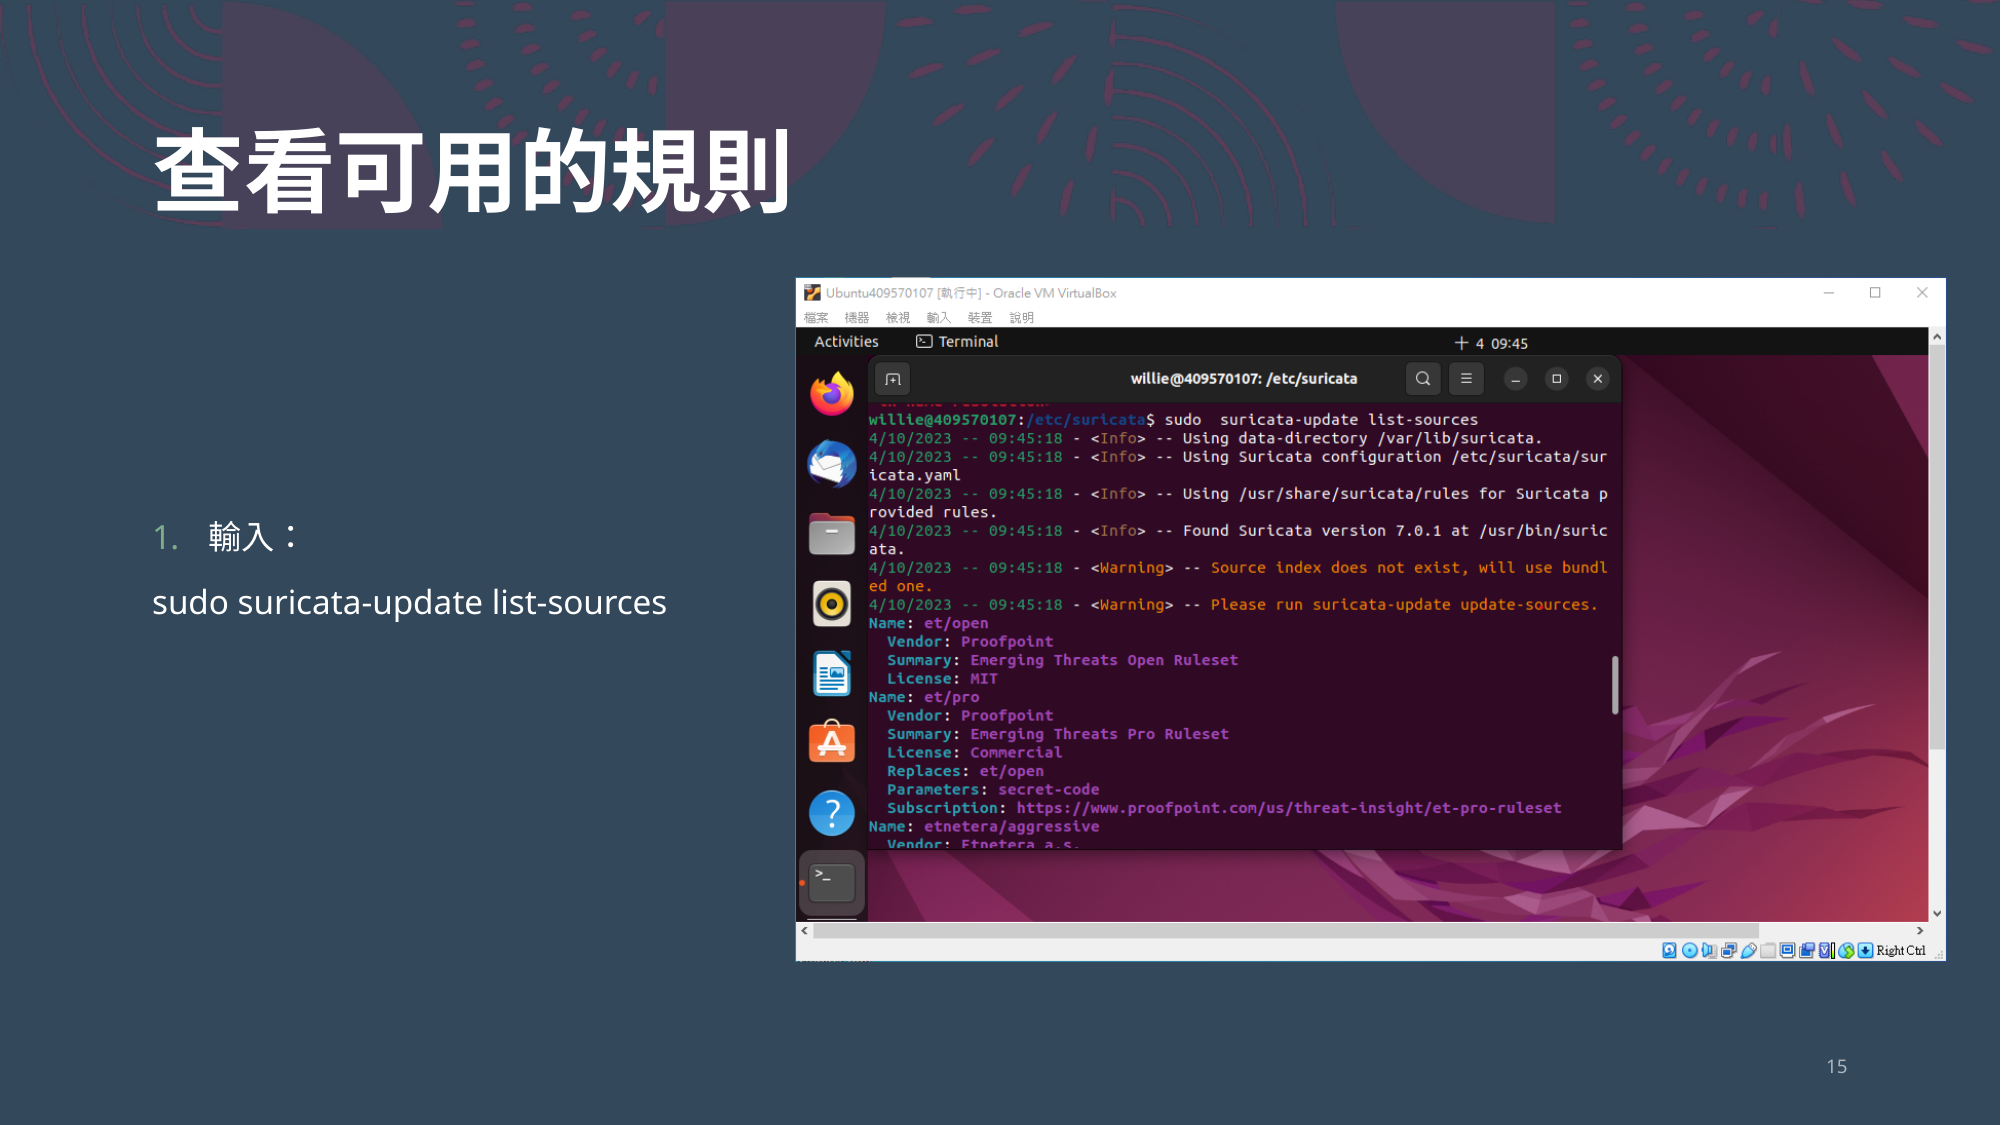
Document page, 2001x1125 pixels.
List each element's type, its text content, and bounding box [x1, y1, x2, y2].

text_box 輸入： sudo suricata-update list-sources [137, 433, 980, 1125]
slide_number 15 [1412, 1037, 1863, 1098]
picture [795, 277, 1947, 962]
text_box 查看可用的規則 [137, 59, 938, 278]
